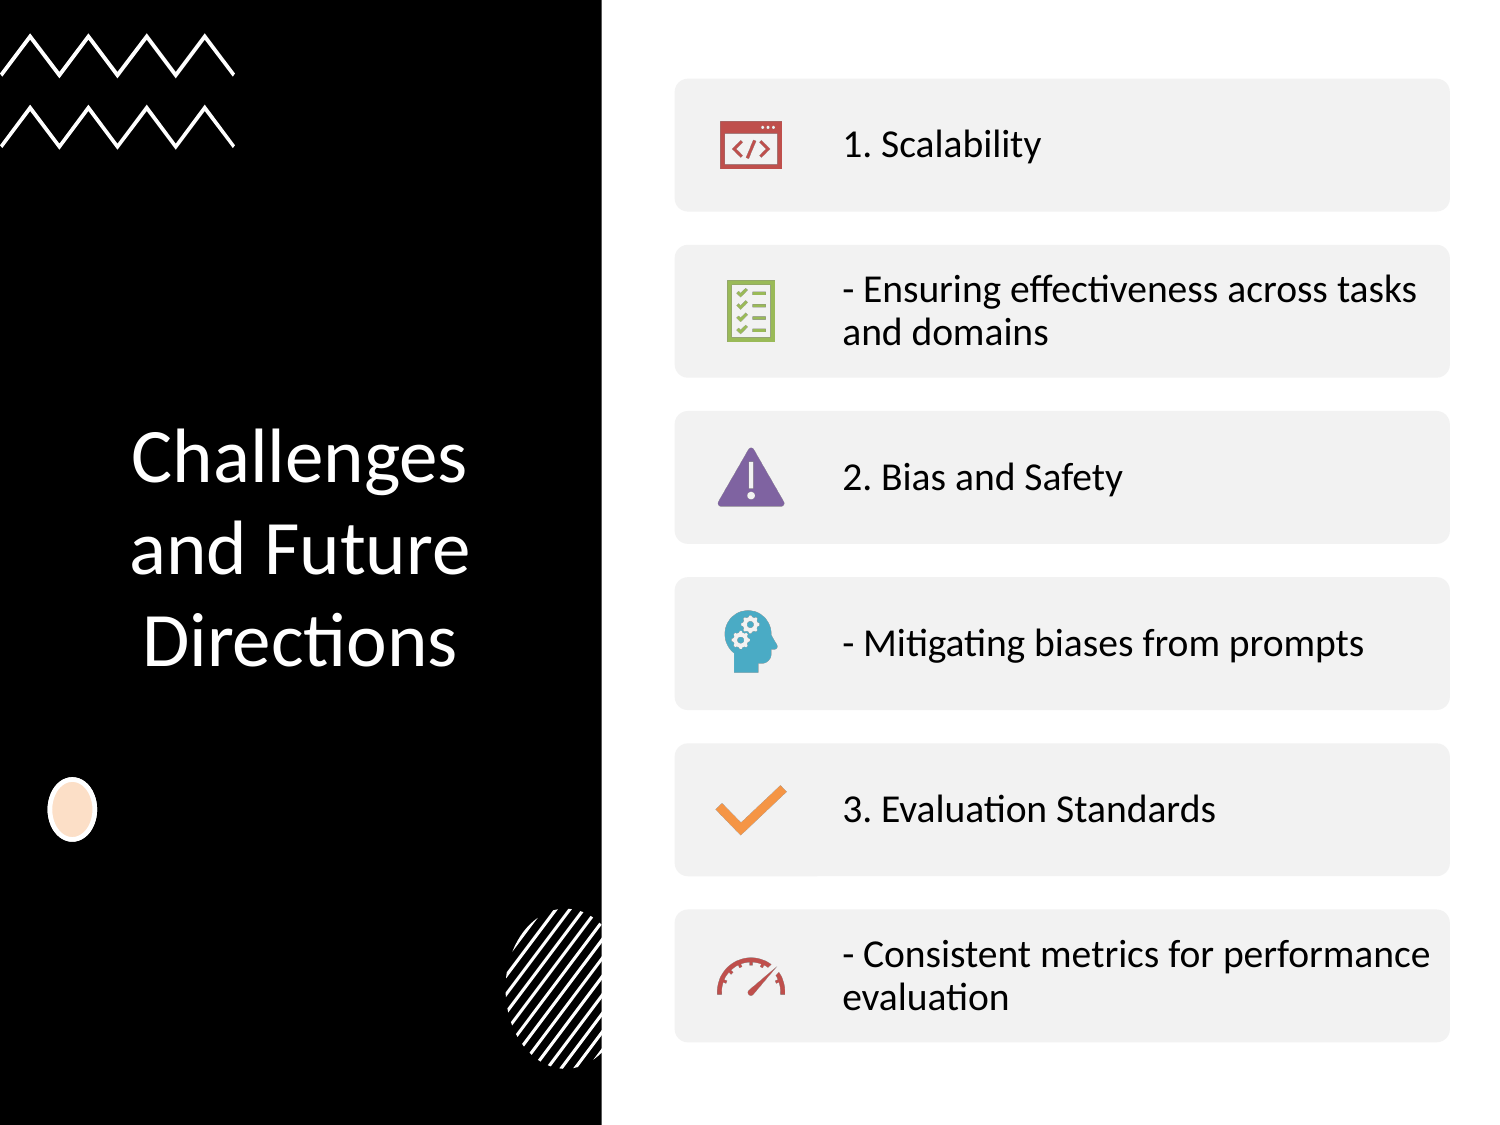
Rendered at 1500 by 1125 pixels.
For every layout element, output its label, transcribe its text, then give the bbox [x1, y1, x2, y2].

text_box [505, 908, 626, 1069]
text_box [47, 777, 97, 842]
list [674, 78, 1451, 1043]
text_box [604, 0, 1500, 1125]
title Challenges and Future Directions [103, 196, 497, 892]
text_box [0, 33, 236, 150]
text_box [0, 0, 604, 1125]
